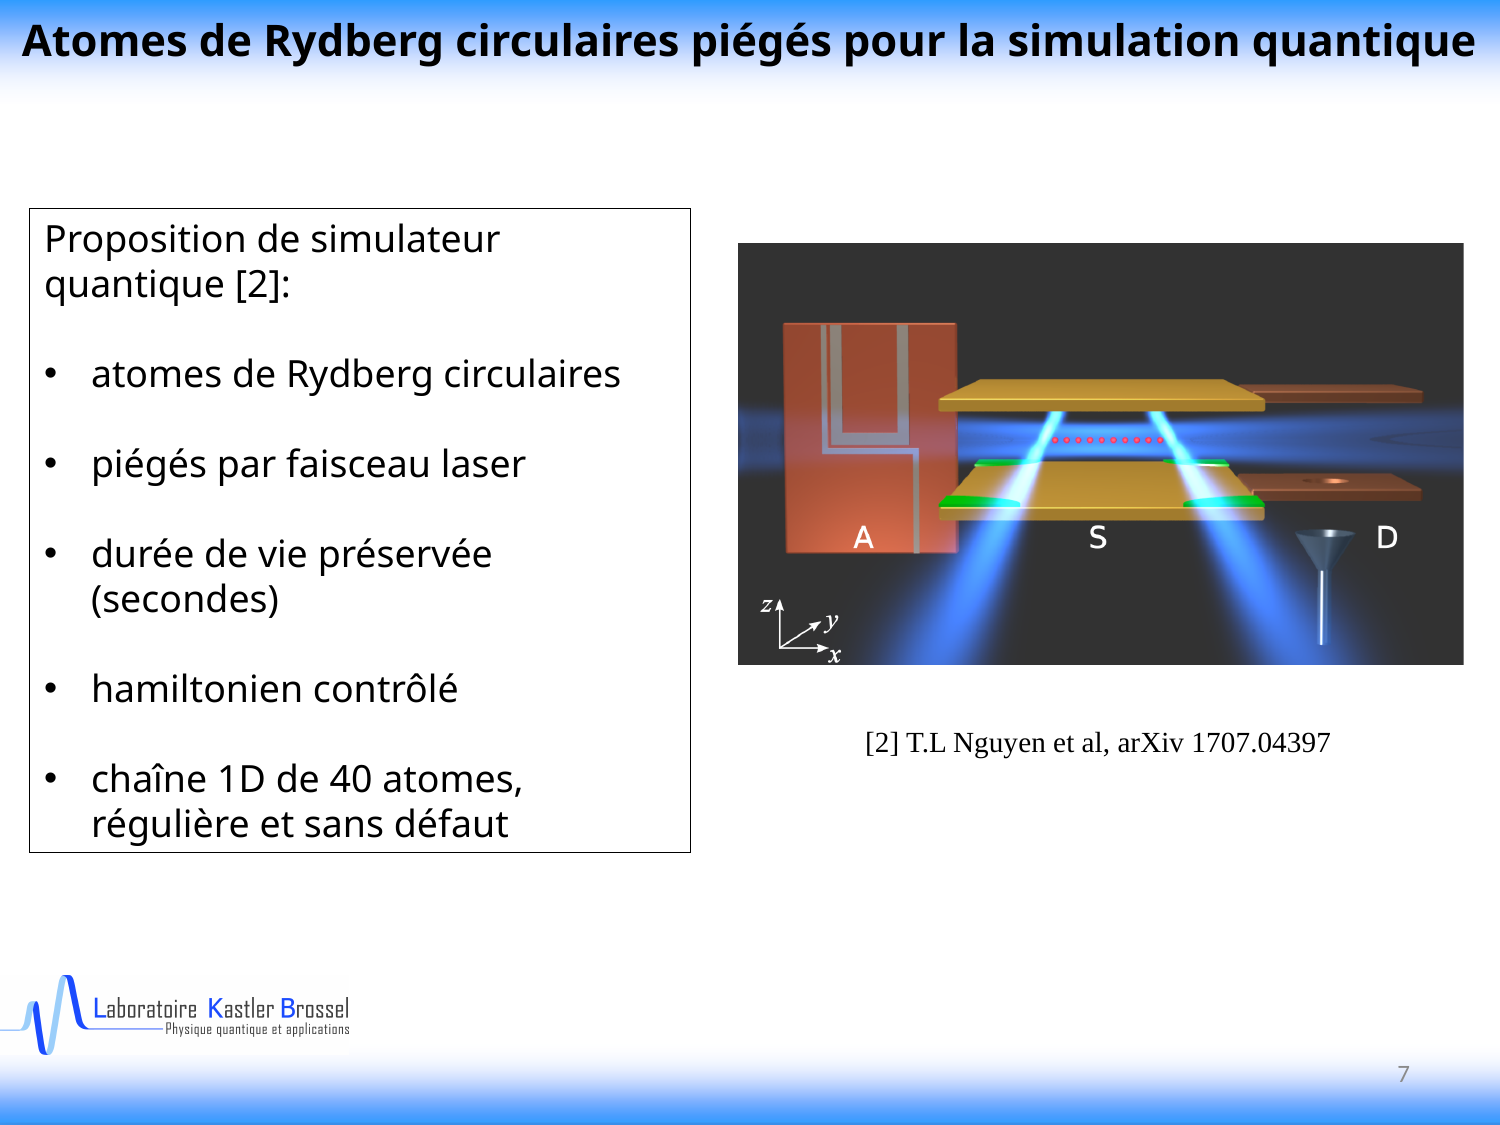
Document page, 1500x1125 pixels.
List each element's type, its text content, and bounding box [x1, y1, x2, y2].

title Atomes de Rydberg circulaires piégés pour la simulation quantique [0, 0, 1500, 79]
text_box Proposition de simulateur quantique [2]: atomes de Rydberg circulaires piégés par faisceau laser durée de vie préservée (secondes) hamiltonien contrôlé chaîne 1D de 40 atomes, régulière et sans défaut [29, 208, 691, 853]
text_box [2] T.L Nguyen et al, arXiv 1707.04397 [850, 715, 1352, 766]
picture [0, 79, 1500, 1125]
slide_number 7 [1074, 1042, 1425, 1103]
